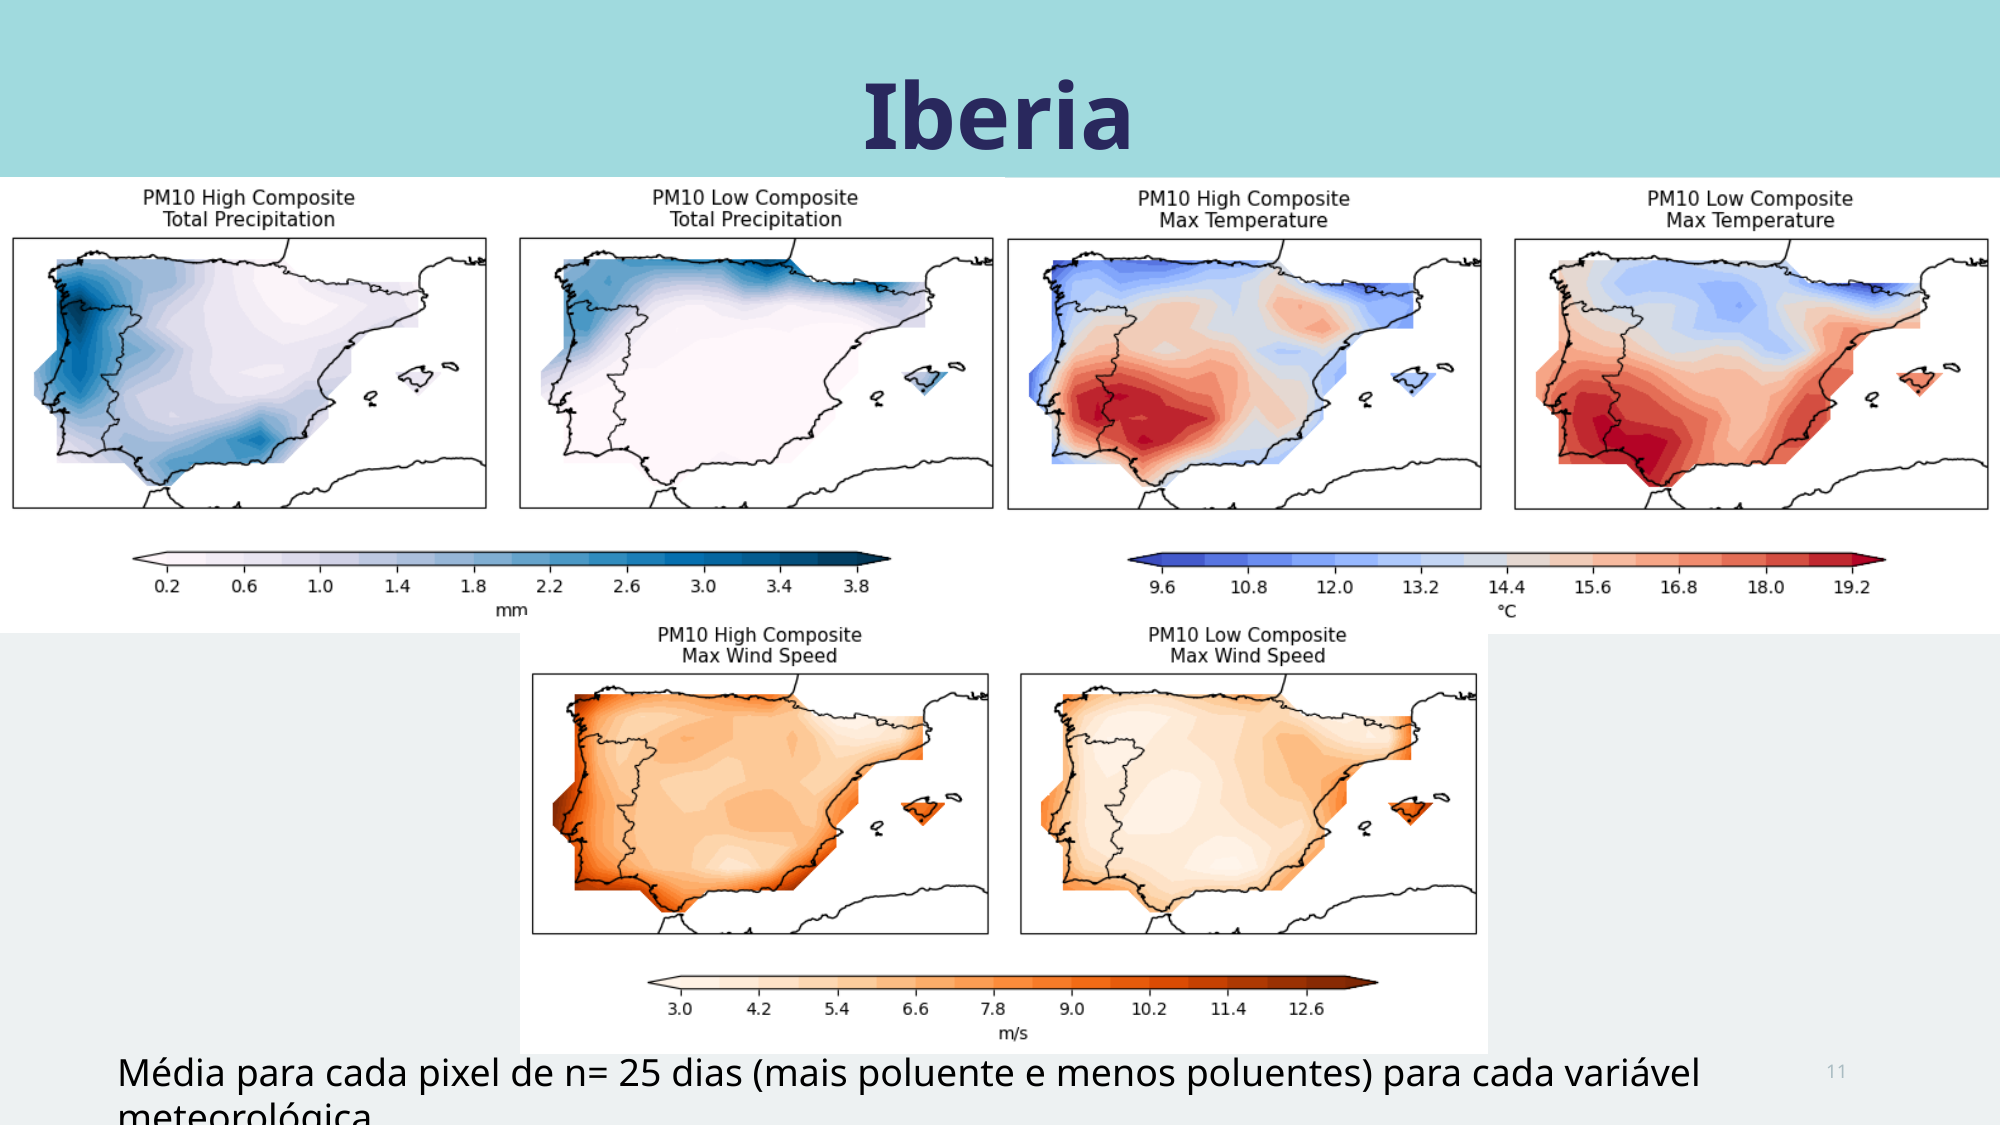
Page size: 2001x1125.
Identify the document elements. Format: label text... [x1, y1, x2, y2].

picture [0, 177, 2000, 1054]
text_box Média para cada pixel de n= 25 dias (mais poluente e menos poluentes) para cada variável meteorológica [102, 1041, 1821, 1125]
title Iberia [399, 42, 1601, 178]
slide_number 11 [1821, 1042, 1863, 1103]
